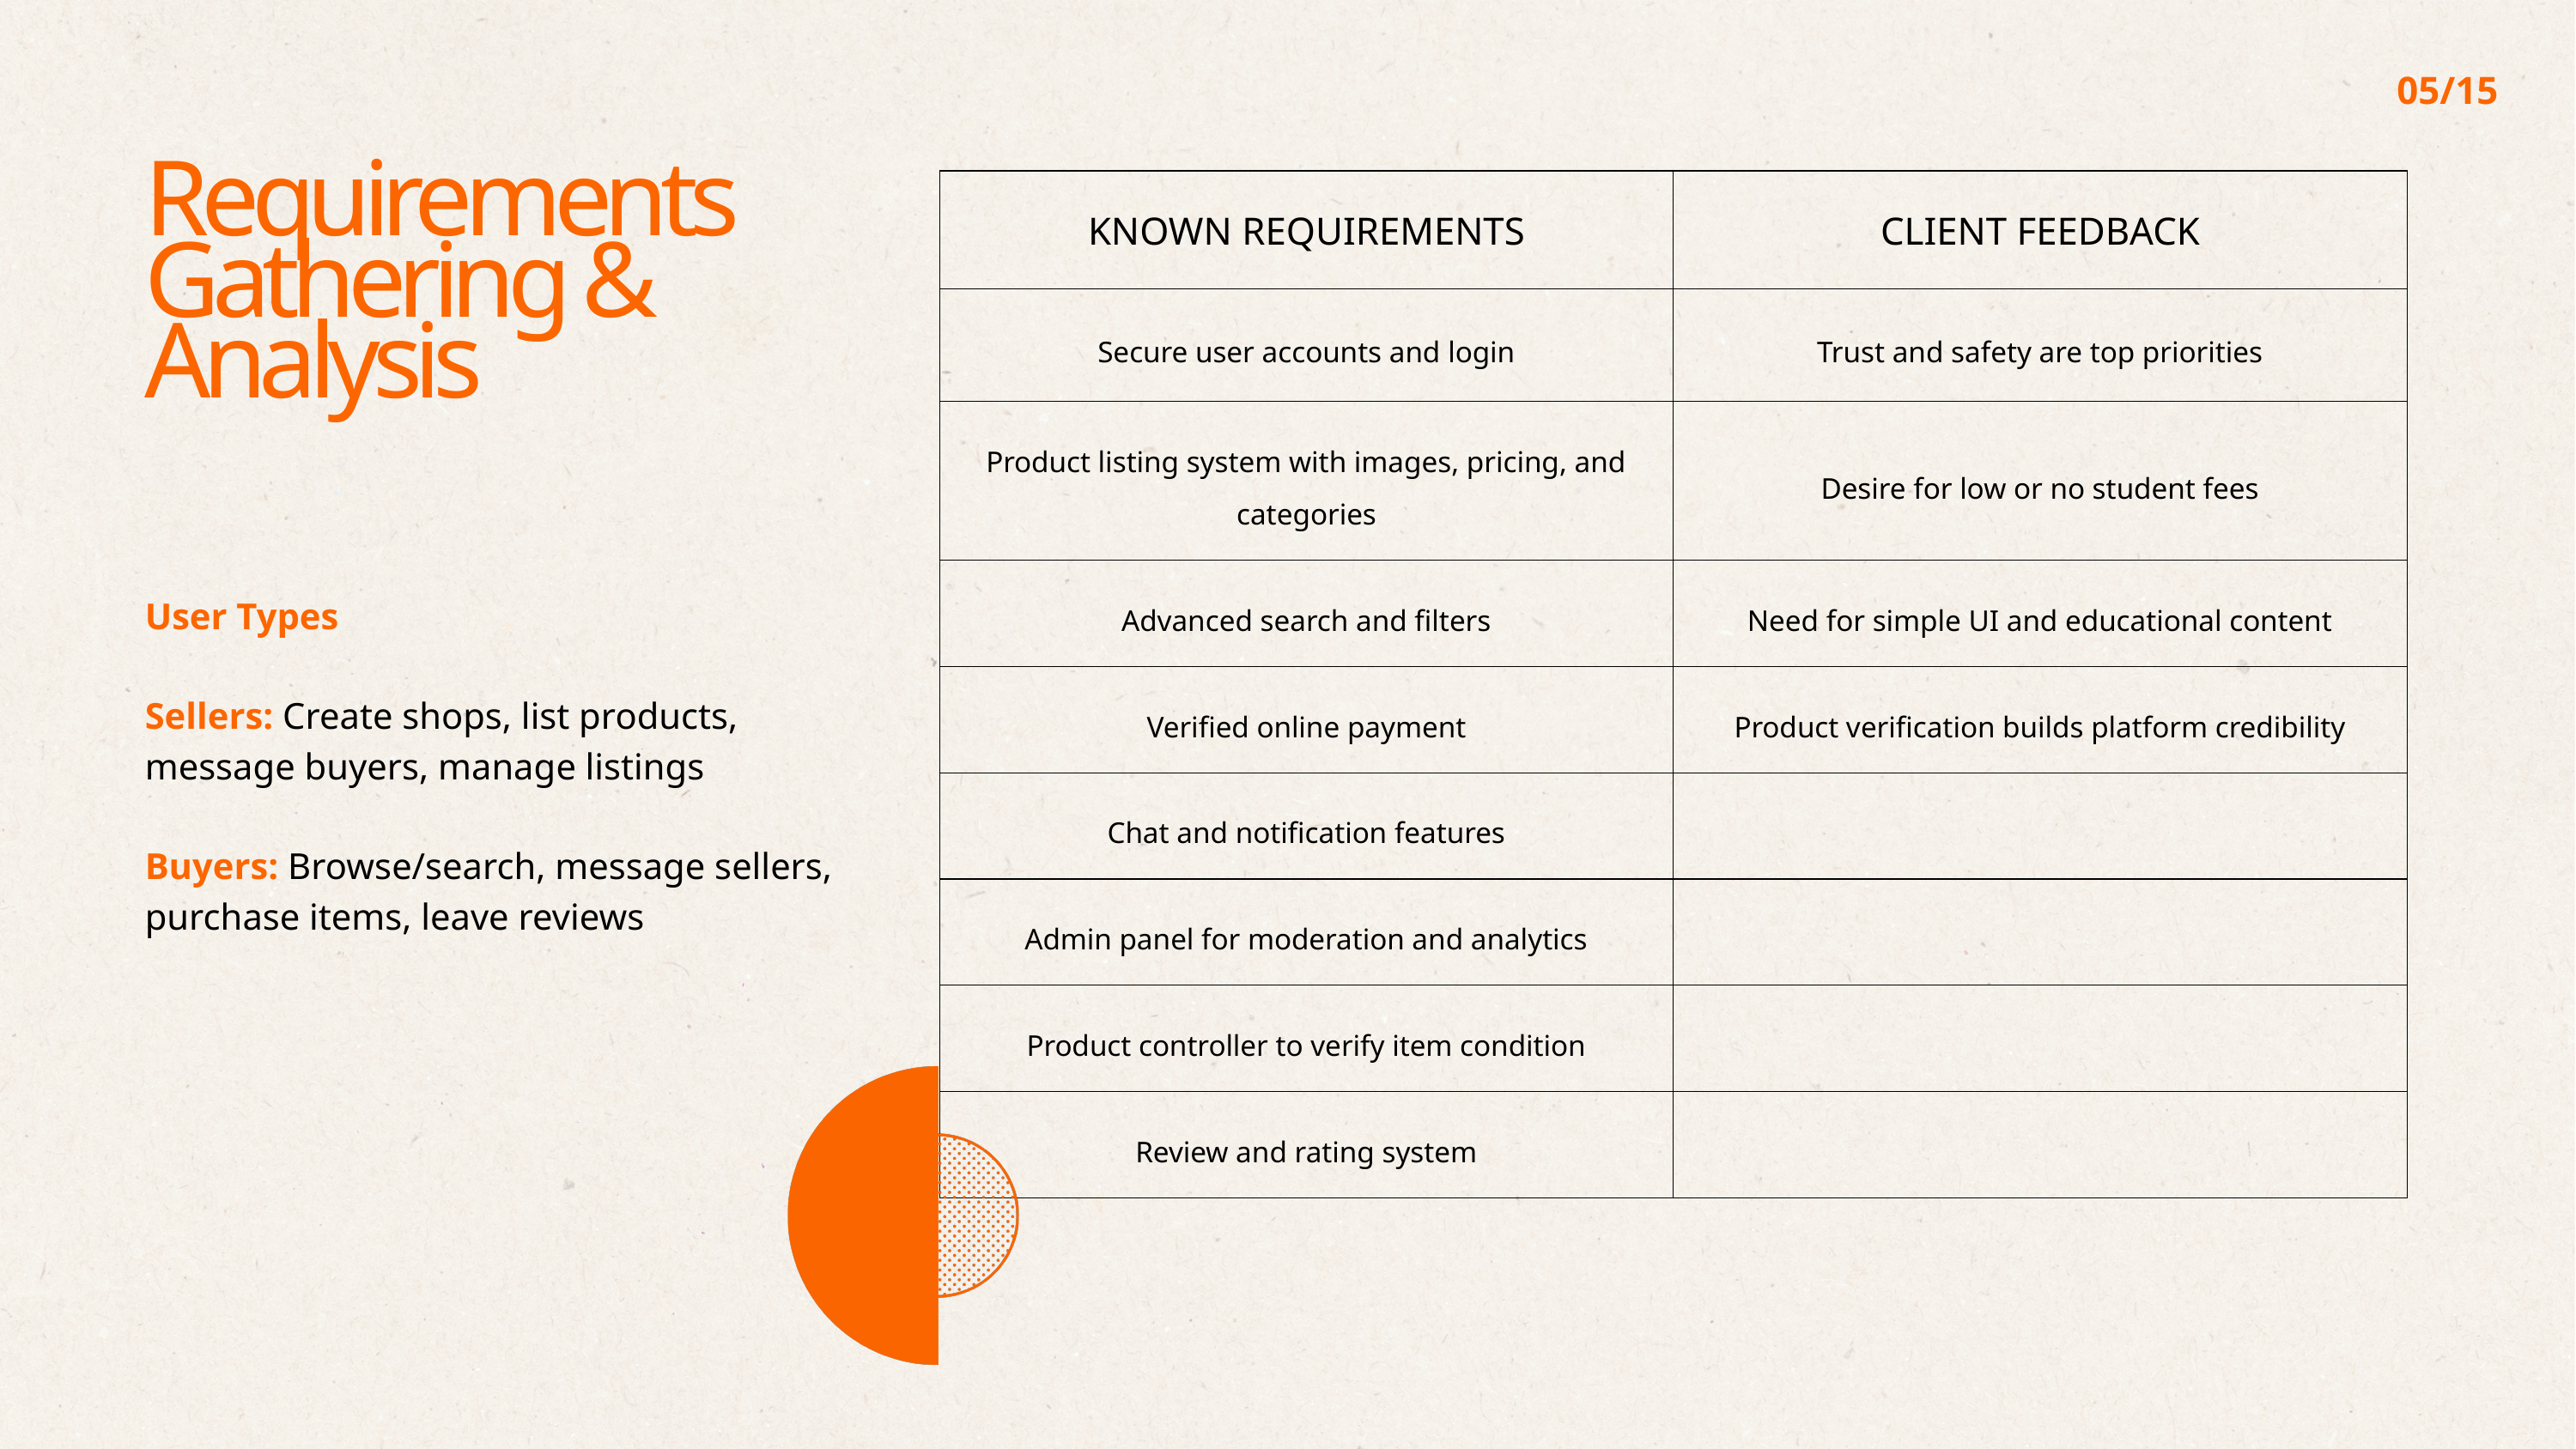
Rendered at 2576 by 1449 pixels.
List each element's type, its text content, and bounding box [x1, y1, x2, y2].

table_cell Admin panel for moderation and analytics [940, 880, 1673, 985]
text_box 05/15 [2093, 58, 2499, 112]
table_header CLIENT FEEDBACK [1674, 172, 2407, 288]
table_cell [1674, 773, 2407, 878]
table_cell Product verification builds platform credibility [1674, 667, 2407, 773]
table_cell Advanced search and filters [940, 561, 1673, 666]
table_cell Product listing system with images, pricing, and categories [940, 402, 1673, 560]
text_box Requirements Gathering & Analysis [144, 175, 932, 419]
text_box User Types Sellers: Create shops, list products, message buyers, manage listings Buyers: Browse/search, message sellers, purchase items, leave reviews [144, 586, 860, 937]
table_cell Need for simple UI and educational content [1674, 561, 2407, 666]
table_cell Product controller to verify item condition [940, 985, 1673, 1091]
text_box [787, 1066, 1019, 1365]
table_cell Chat and notification features [940, 773, 1673, 878]
table_cell Review and rating system [1019, 1092, 1673, 1197]
text_box [0, 0, 2575, 1449]
table_header KNOWN REQUIREMENTS [940, 172, 1673, 288]
table_cell [1674, 1092, 2407, 1197]
table_cell Desire for low or no student fees [1674, 402, 2407, 560]
table_cell [1674, 880, 2407, 985]
table_cell [1674, 985, 2407, 1091]
table_cell Secure user accounts and login [940, 289, 1673, 401]
table_cell Trust and safety are top priorities [1674, 289, 2407, 401]
table_cell Verified online payment [940, 667, 1673, 773]
